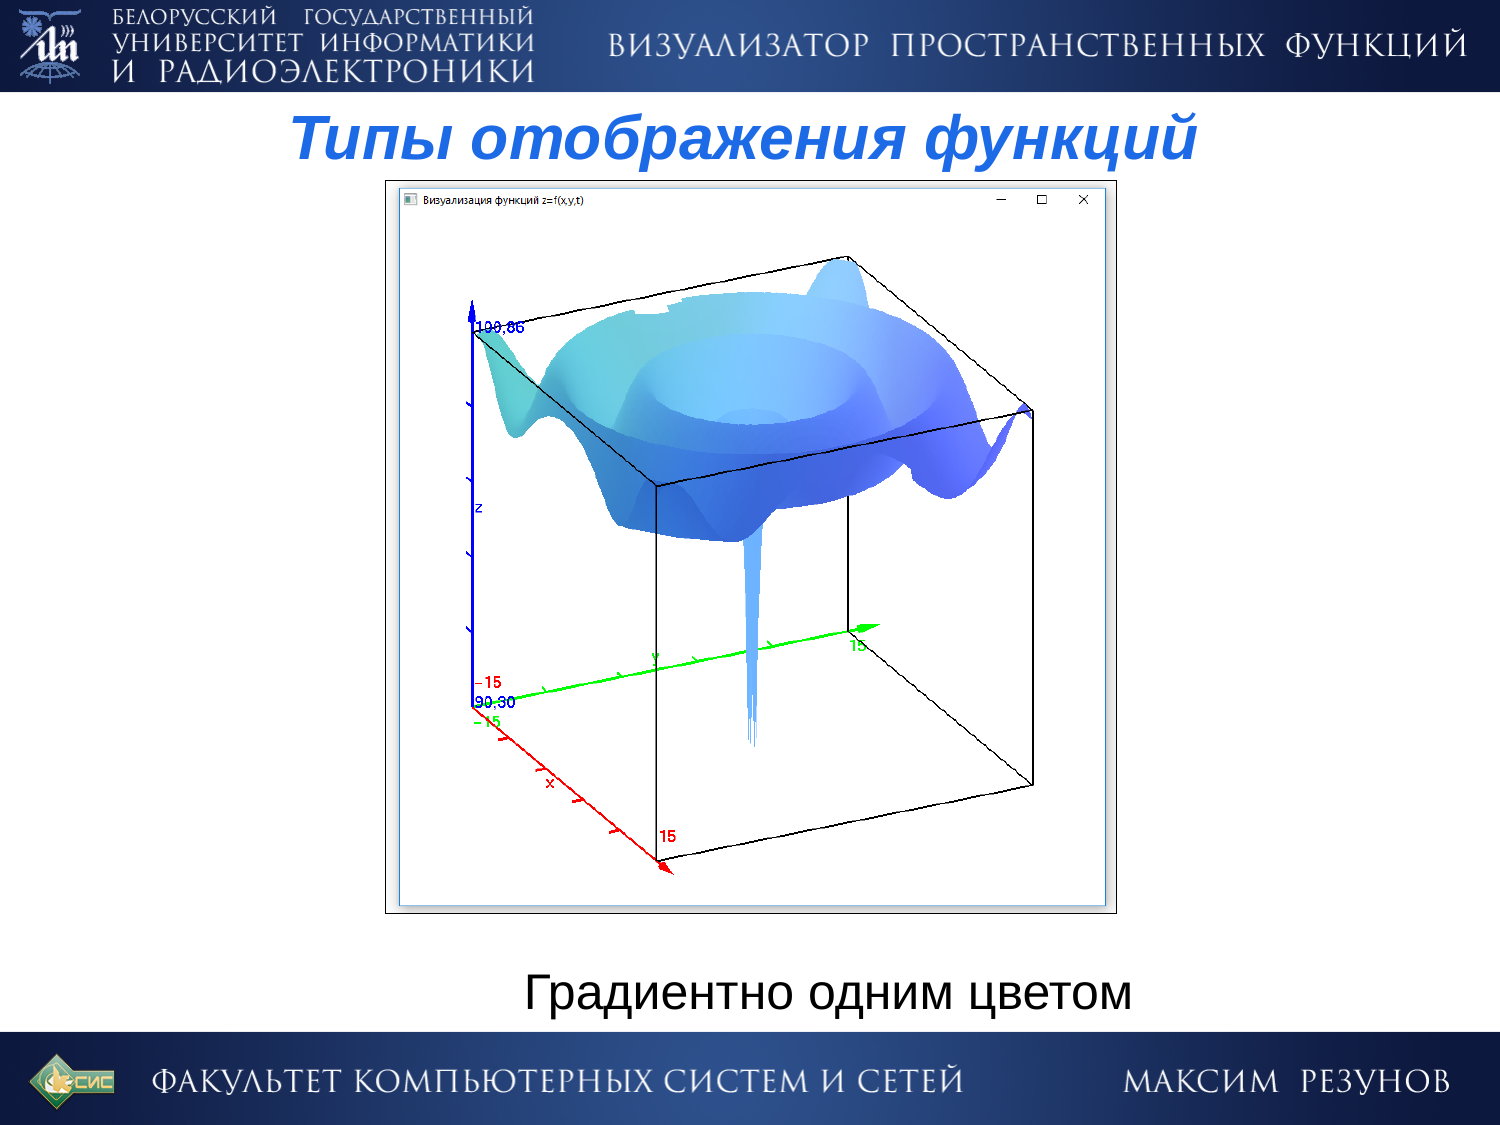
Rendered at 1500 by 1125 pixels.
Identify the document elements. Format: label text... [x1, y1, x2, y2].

picture [0, 0, 1500, 1125]
text_box Типы отображения функций [5, 90, 1483, 180]
text_box Градиентно одним цветом [508, 952, 1149, 1027]
